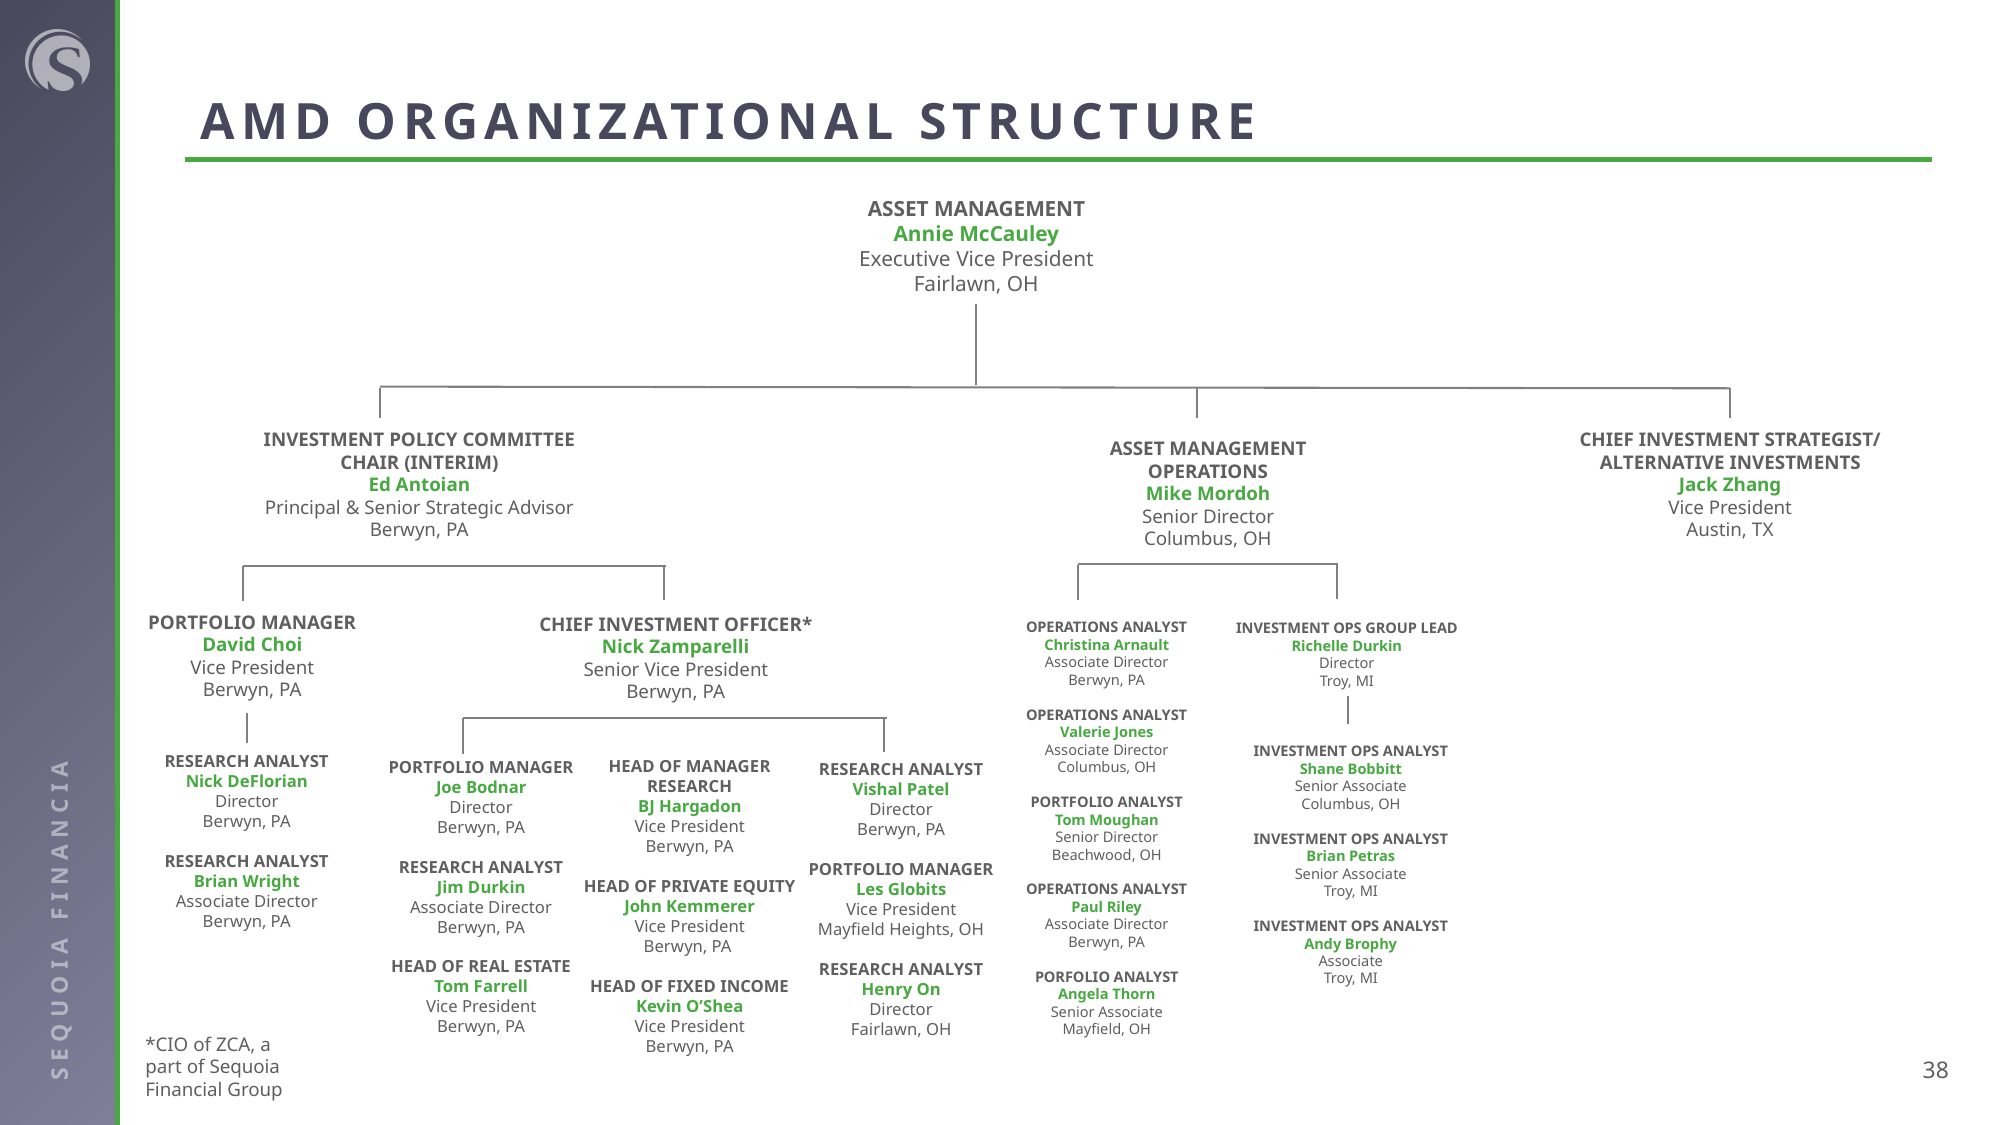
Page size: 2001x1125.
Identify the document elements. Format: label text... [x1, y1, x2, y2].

text_box CHIEF INVESTMENT STRATEGIST/ ALTERNATIVE INVESTMENTS Jack Zhang Vice President Austin, TX [1556, 420, 1904, 548]
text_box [107, 420, 1012, 1067]
title AMD ORGANIZATIONAL STRUCTURE [185, 88, 1932, 157]
text_box ASSET MANAGEMENT Annie McCauley Executive Vice President Fairlawn, OH [828, 187, 1125, 303]
slide_number 38 [1879, 1048, 1964, 1109]
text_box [991, 429, 1507, 1104]
text_box *CIO of ZCA, a part of Sequoia Financial Group [130, 1067, 315, 1108]
